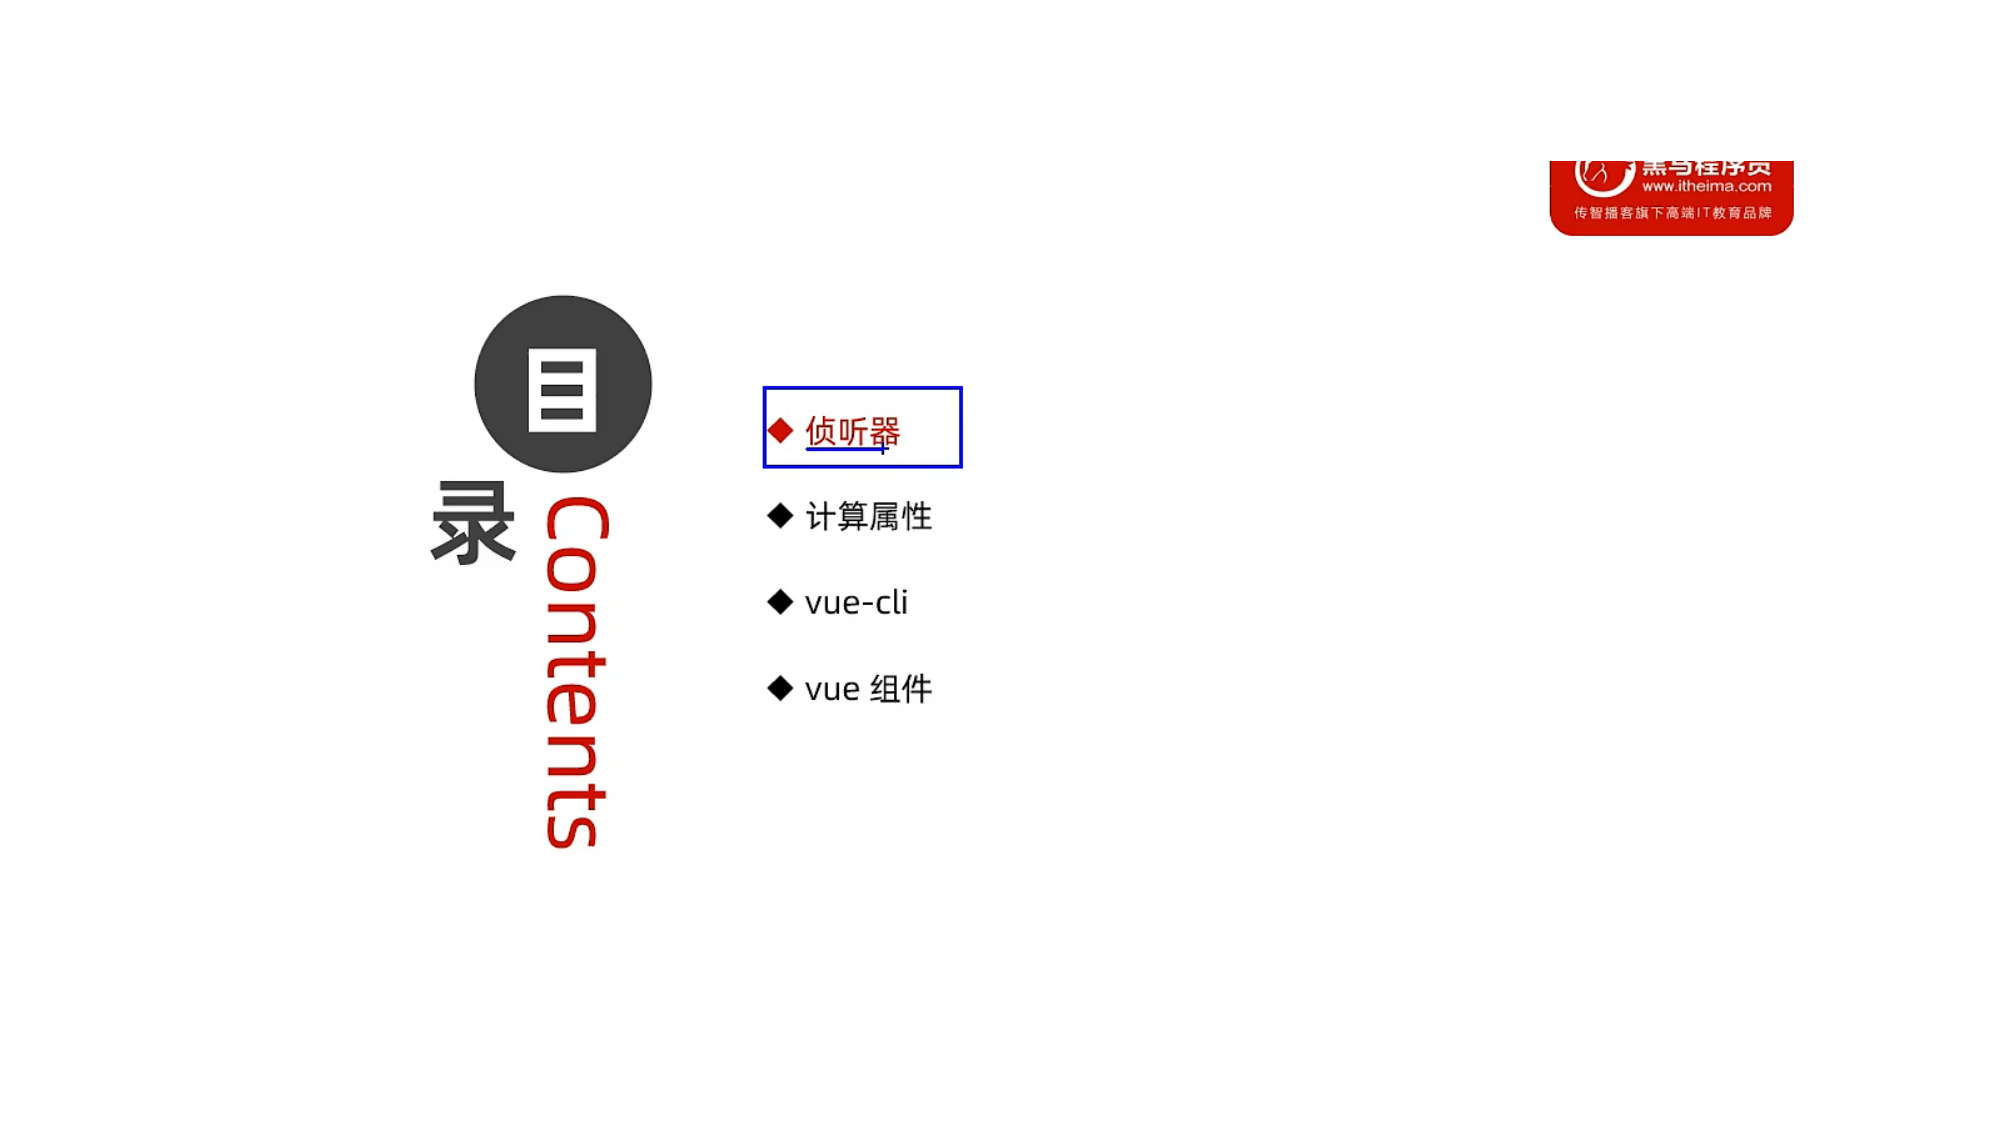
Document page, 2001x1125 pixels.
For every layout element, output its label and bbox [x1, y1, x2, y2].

picture [171, 161, 1829, 964]
